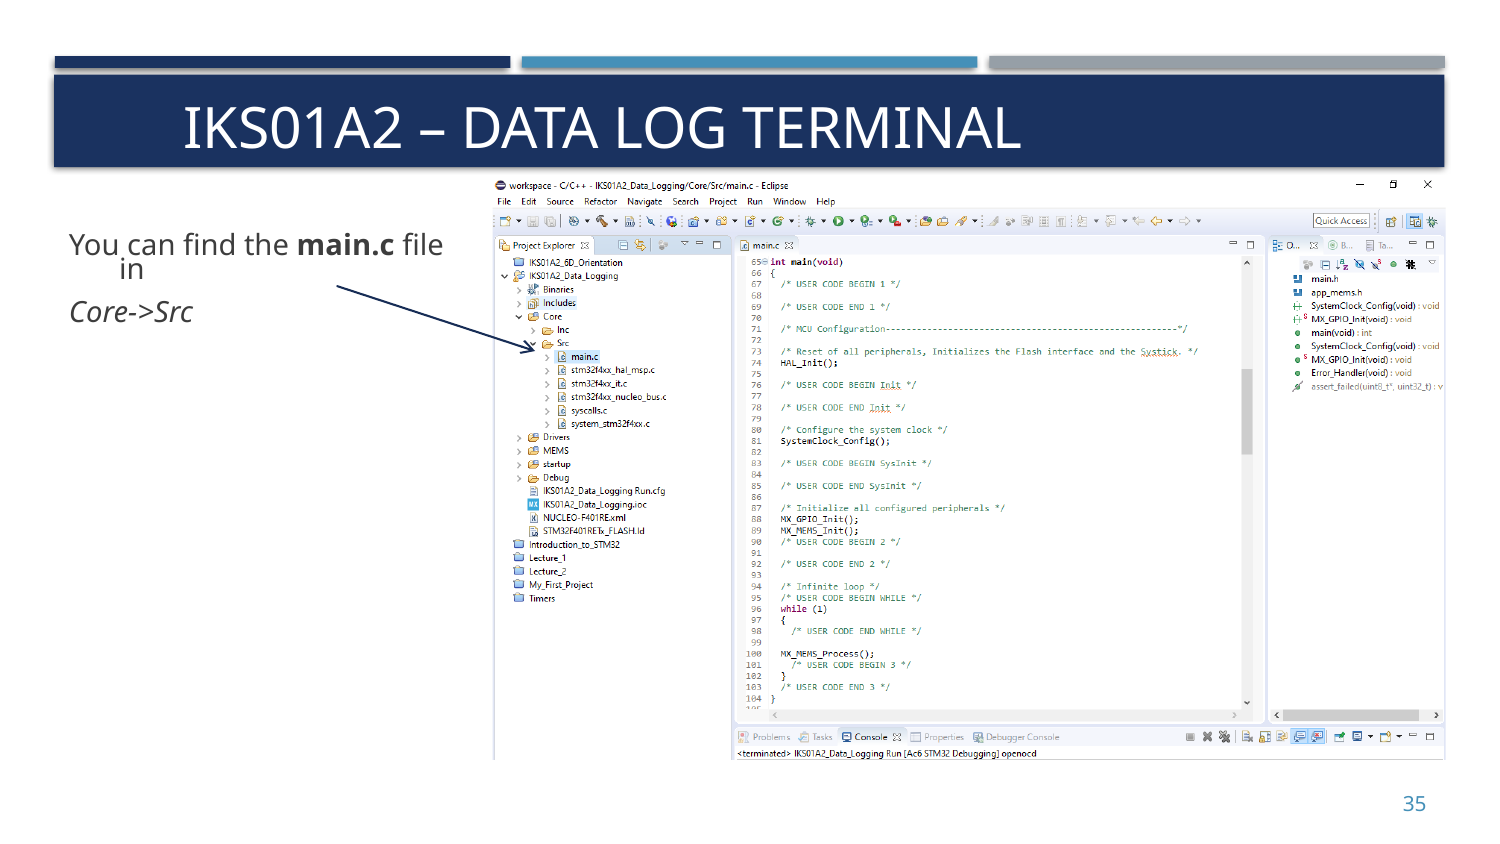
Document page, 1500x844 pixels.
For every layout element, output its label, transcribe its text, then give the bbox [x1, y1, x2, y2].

picture [492, 178, 1447, 761]
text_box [336, 285, 536, 352]
text_box You can find the main.c file in Core->Src [54, 228, 486, 412]
title Iks01a2 – data log terminal [168, 84, 1351, 168]
text_box 35 [1315, 772, 1442, 815]
